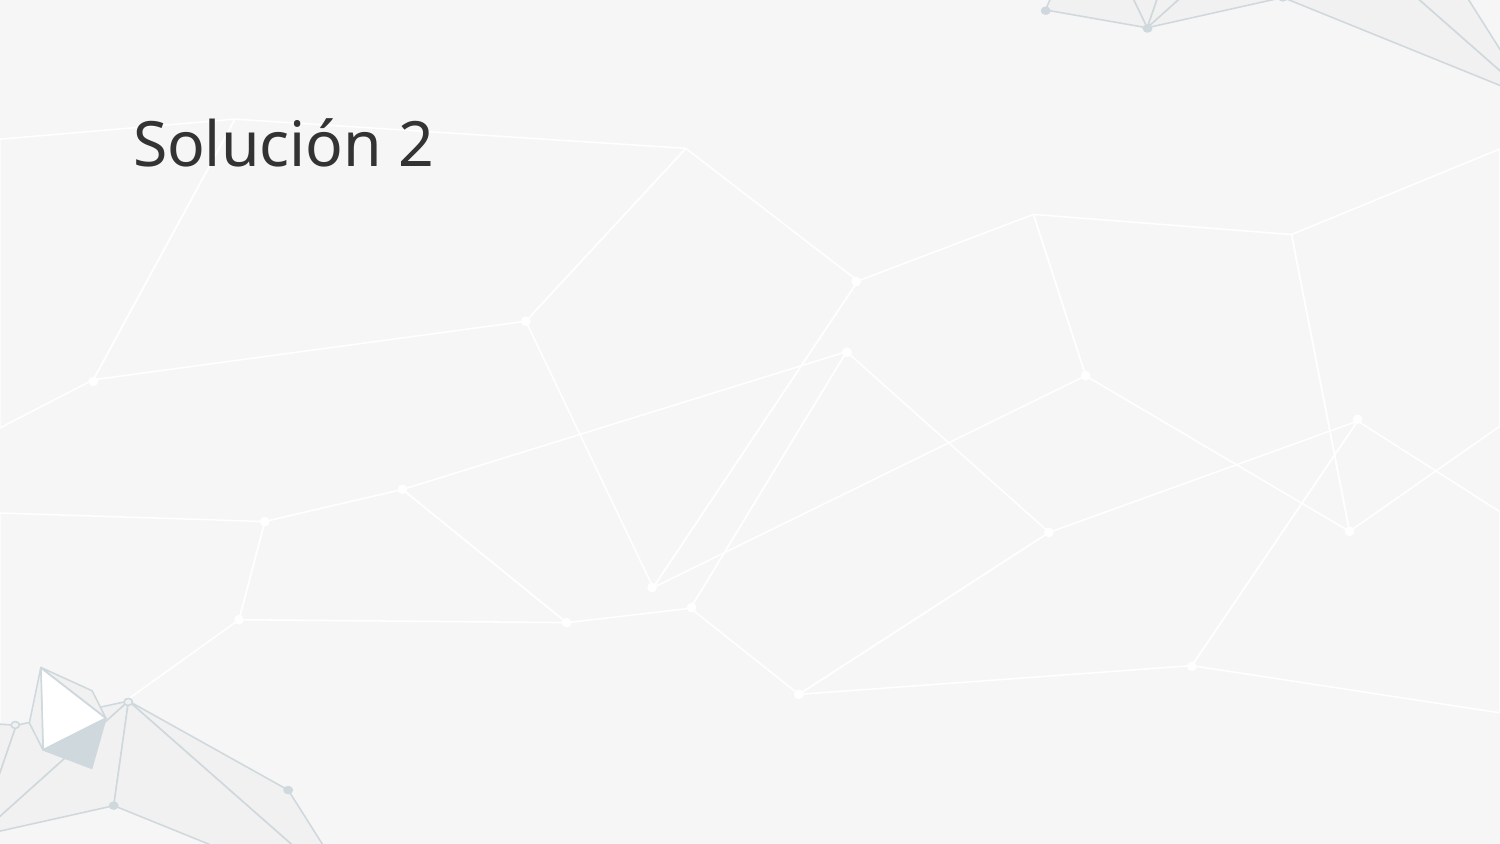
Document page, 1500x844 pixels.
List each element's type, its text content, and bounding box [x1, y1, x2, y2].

title Solución 2 [118, 88, 1382, 183]
